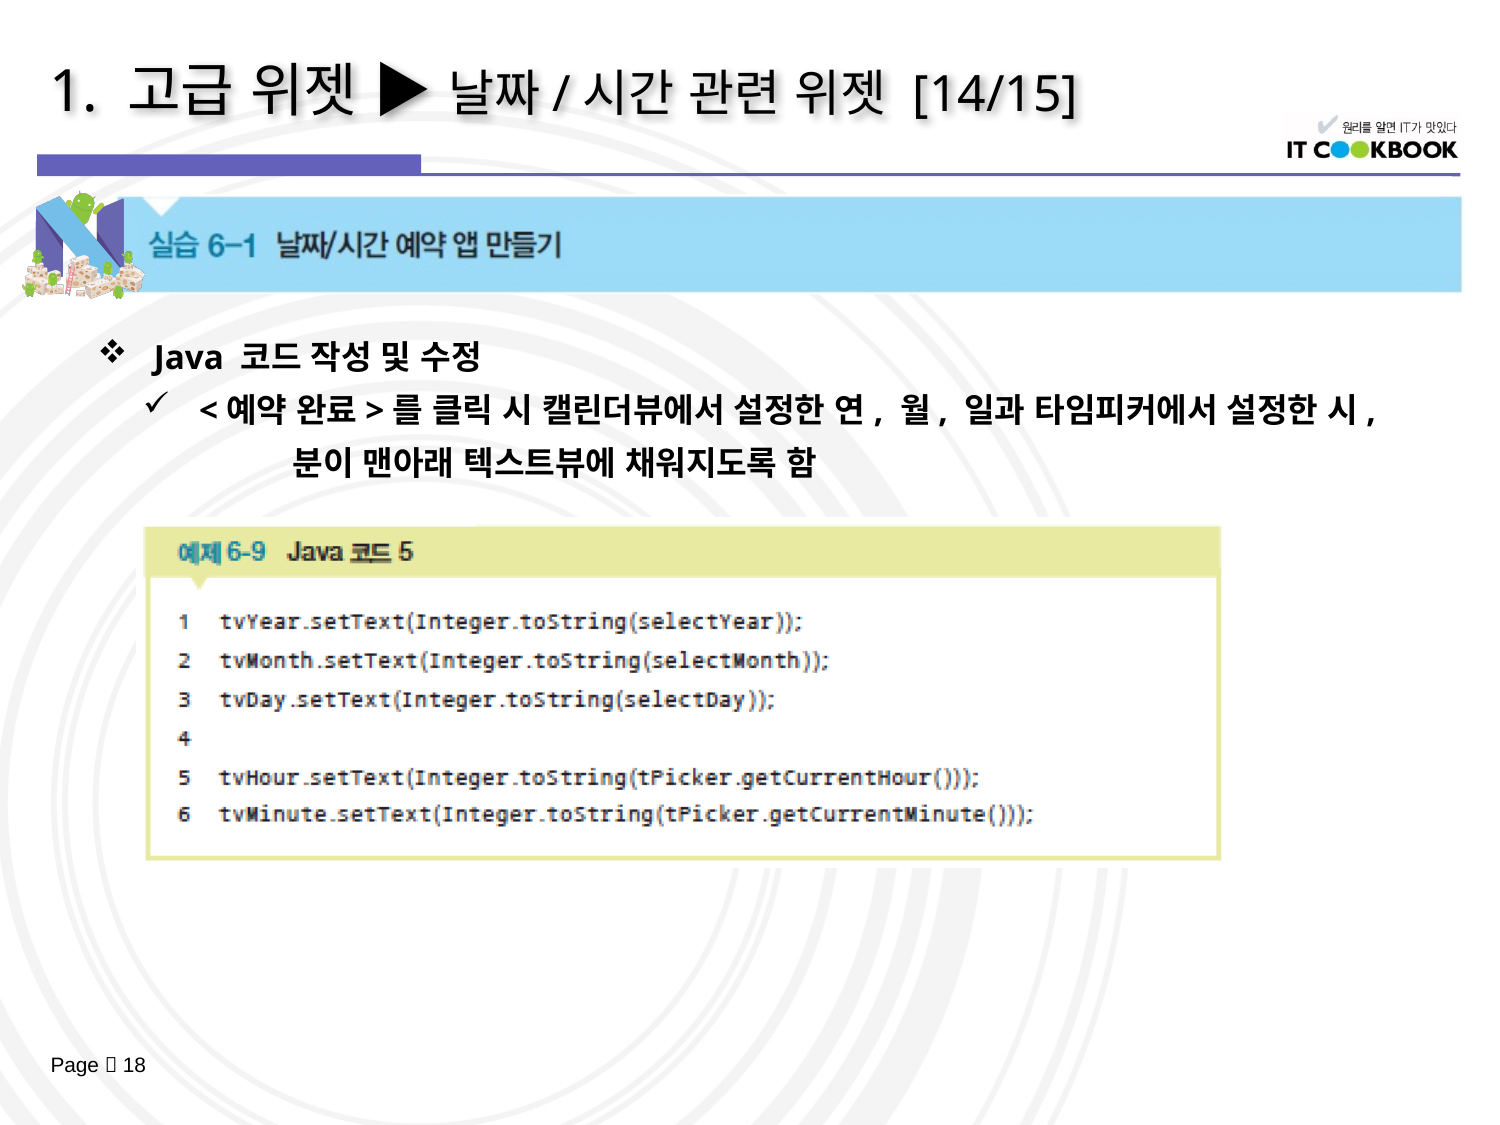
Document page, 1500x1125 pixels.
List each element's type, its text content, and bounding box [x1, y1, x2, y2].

list Java 코드 작성 및 수정 <예약 완료>를 클릭 시 캘린더뷰에서 설정한 연, 월, 일과 타임피커에서 설정한 시, 분이 맨아래 텍스트뷰에 채워지도록 함 [54, 335, 1500, 1051]
picture [0, 35, 1500, 1125]
picture [136, 517, 1231, 868]
title 1. 고급 위젯 ▶ 날짜/시간 관련 위젯 [14/15] [48, 53, 1448, 161]
